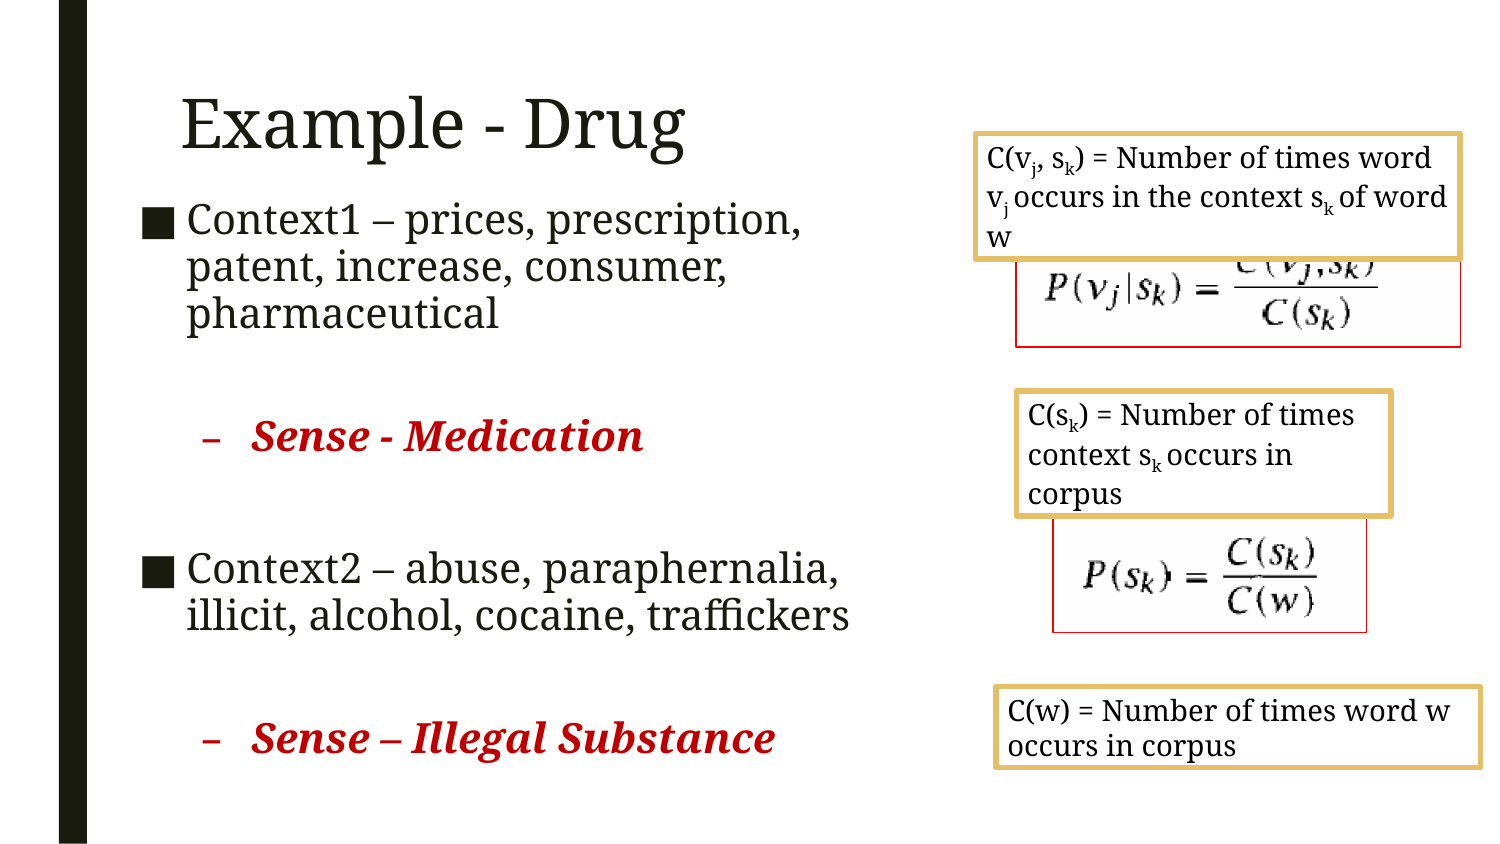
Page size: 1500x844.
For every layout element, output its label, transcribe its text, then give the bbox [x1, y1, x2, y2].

title Example - Drug [168, 84, 1351, 197]
picture [1016, 228, 1461, 347]
list Context1 – prices, prescription, patent, increase, consumer, pharmaceutical Sense - Medication Context2 – abuse, paraphernalia, illicit, alcohol, cocaine, traffickers Sense – Illegal Substance [127, 191, 937, 749]
text_box C(w) = Number of times word w occurs in corpus [996, 686, 1481, 768]
text_box C(vj, sk) = Number of times word vj occurs in the context sk of word w [975, 133, 1460, 260]
picture [1053, 514, 1367, 632]
text_box C(sk) = Number of times context sk occurs in corpus [1016, 390, 1391, 517]
